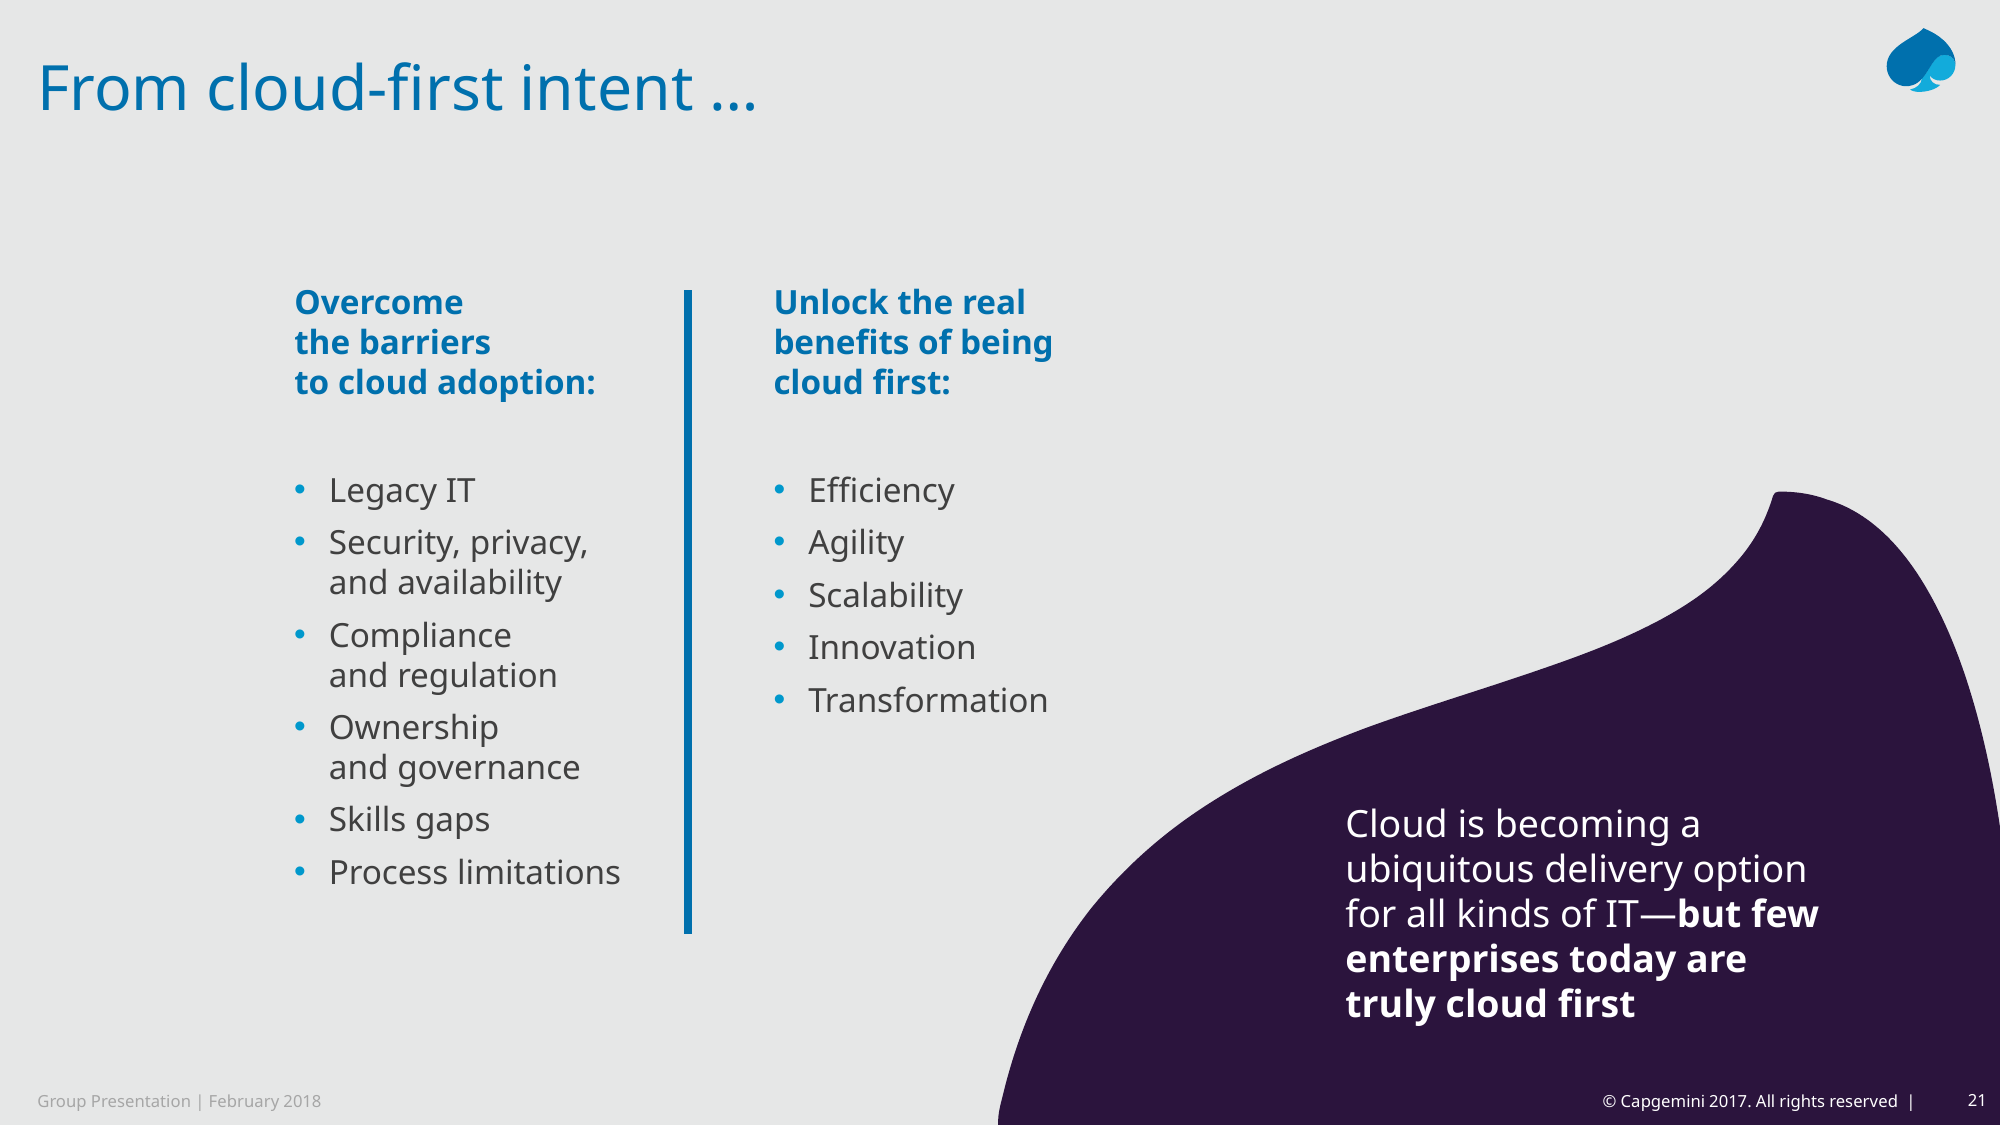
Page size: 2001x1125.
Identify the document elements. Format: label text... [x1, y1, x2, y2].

text_box Cloud is becoming a ubiquitous delivery option for all kinds of IT—but few enterprises today are truly cloud first [1330, 792, 1851, 1033]
text_box [998, 491, 2000, 1125]
text_box Efficiency Agility Scalability Innovation Transformation [758, 461, 1092, 727]
text_box © Capgemini 2017. All rights reserved | [1479, 1090, 1917, 1112]
text_box 21 [1904, 1089, 1987, 1113]
title From cloud-first intent … [37, 0, 1863, 182]
text_box Unlock the real benefits of being cloud first: [758, 274, 1118, 409]
text_box Legacy IT Security, privacy, and availability Compliance and regulation Ownership and governance Skills gaps Process limitations [279, 461, 641, 899]
text_box Overcome the barriers to cloud adoption: [279, 274, 666, 409]
